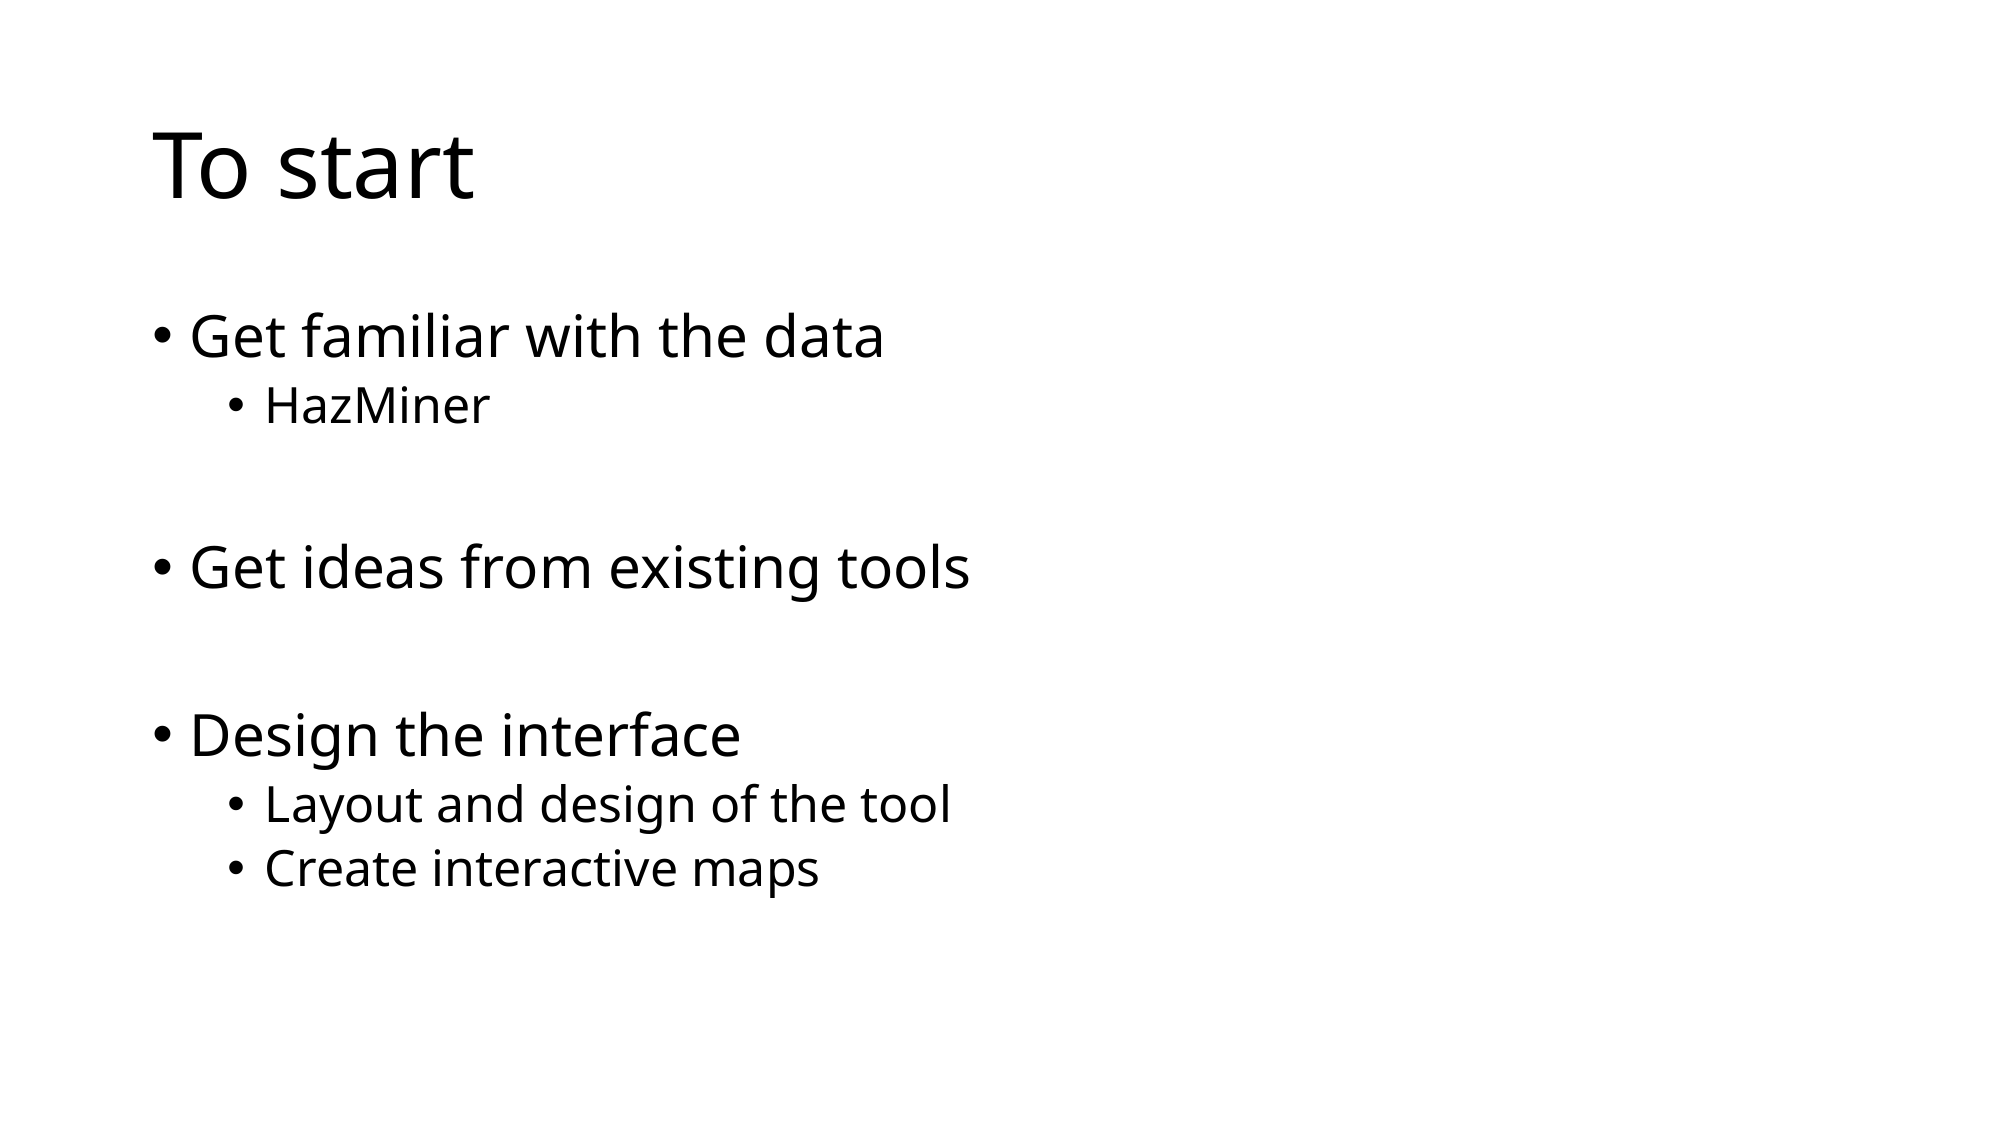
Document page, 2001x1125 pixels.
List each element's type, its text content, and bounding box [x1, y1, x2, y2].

list Get familiar with the data HazMiner Get ideas from existing tools Design the interface Layout and design of the tool Create interactive maps [137, 299, 1863, 1014]
title To start [137, 59, 1863, 278]
